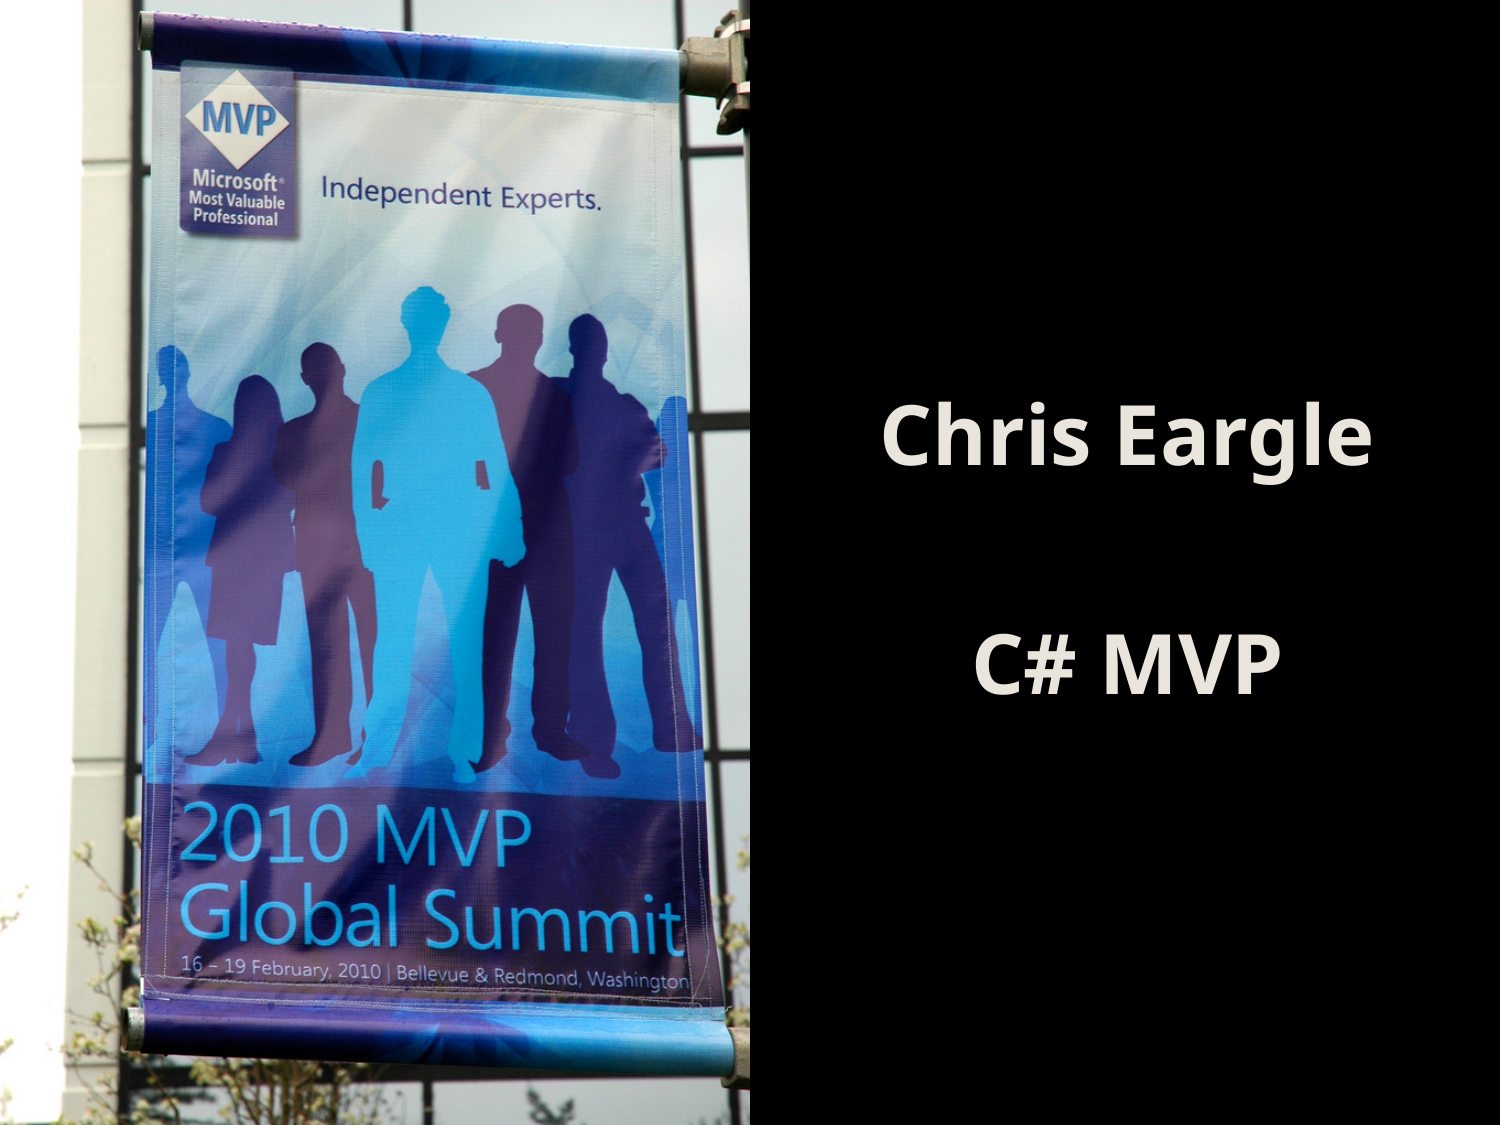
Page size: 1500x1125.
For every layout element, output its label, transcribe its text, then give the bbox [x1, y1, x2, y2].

list Chris Eargle C# MVP [793, 375, 1500, 750]
picture [0, 0, 751, 1125]
